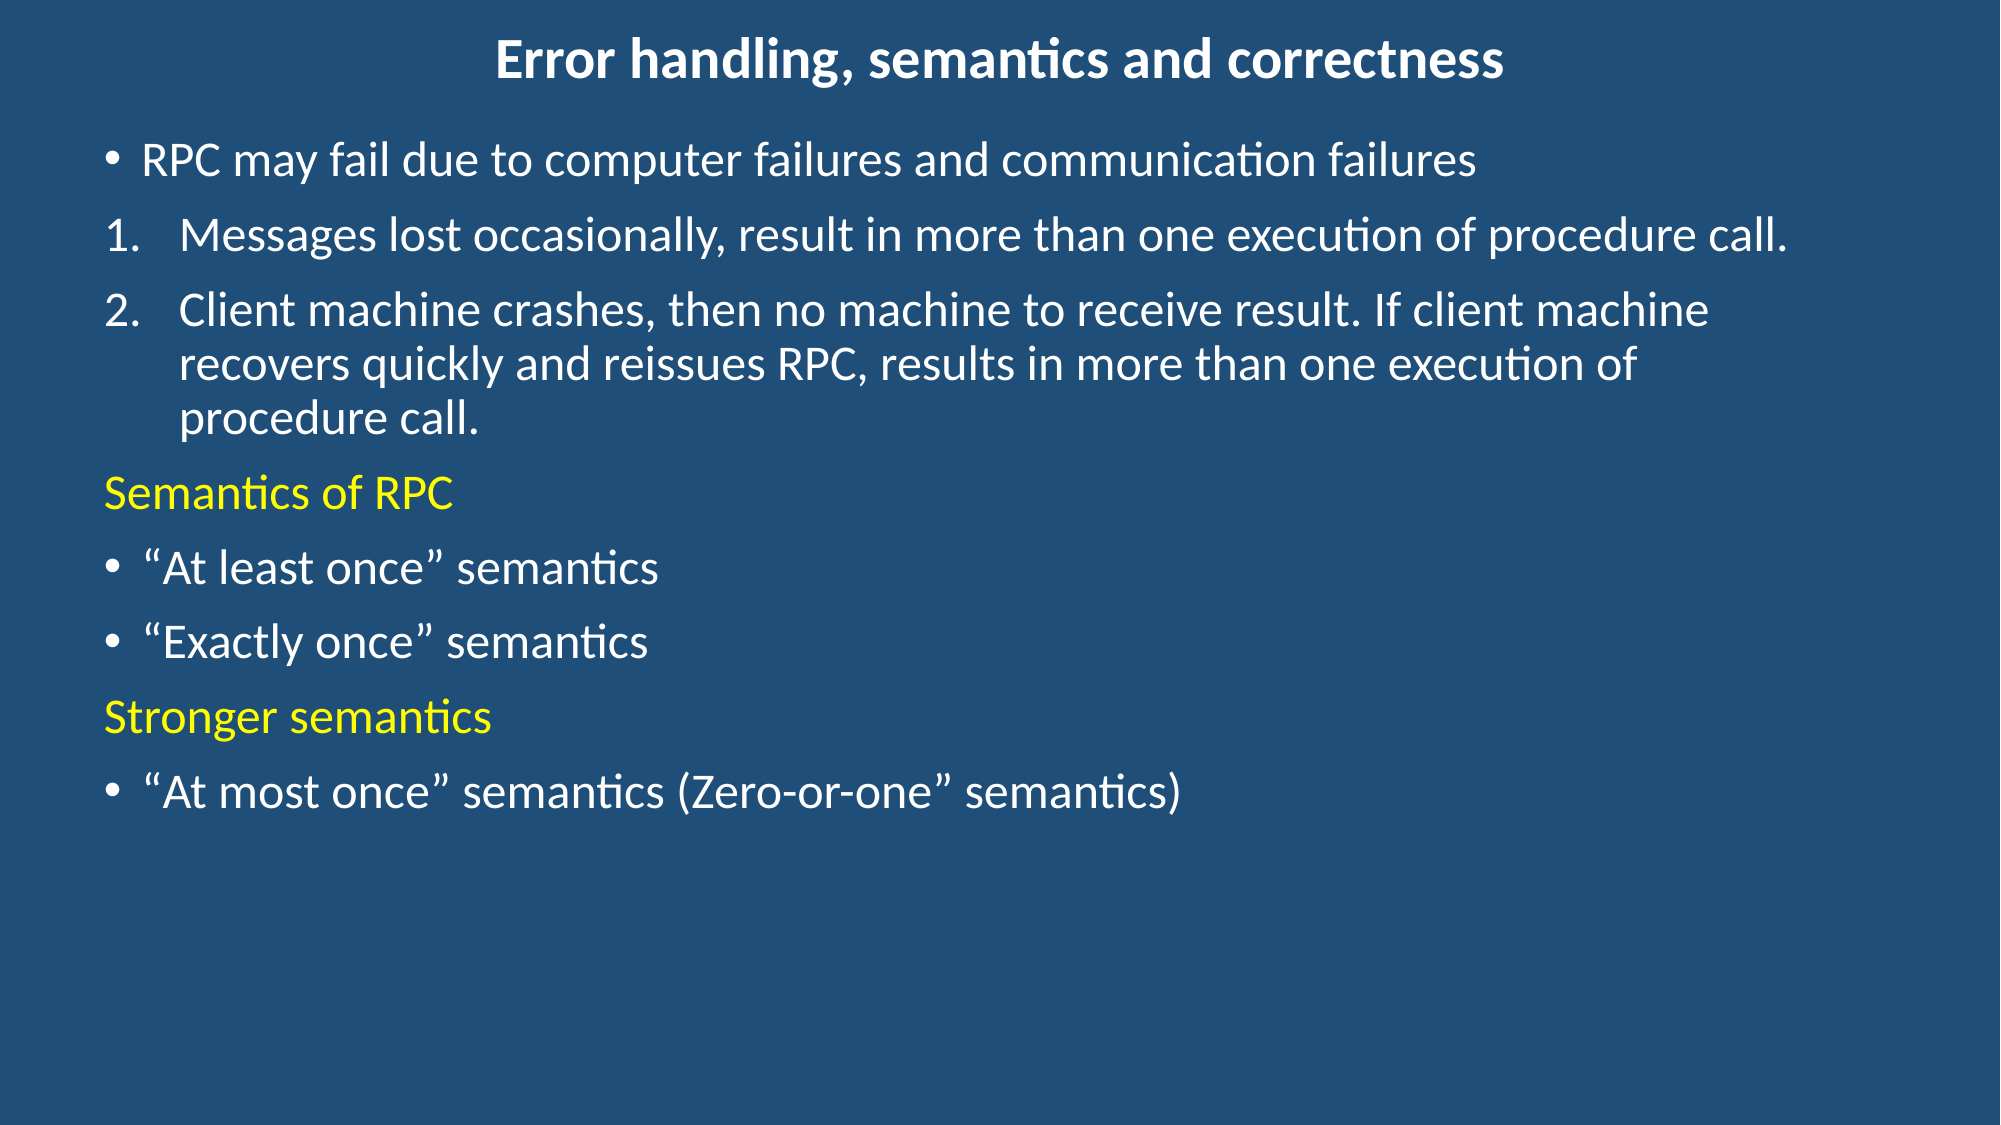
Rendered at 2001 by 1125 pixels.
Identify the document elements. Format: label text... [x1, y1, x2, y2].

list RPC may fail due to computer failures and communication failures Messages lost occasionally, result in more than one execution of procedure call. Client machine crashes, then no machine to receive result. If client machine recovers quickly and reissues RPC, results in more than one execution of procedure call. Semantics of RPC “At least once” semantics “Exactly once” semantics Stronger semantics “At most once” semantics (Zero-or-one” semantics) [88, 126, 1863, 1002]
title Error handling, semantics and correctness [137, 26, 1863, 93]
